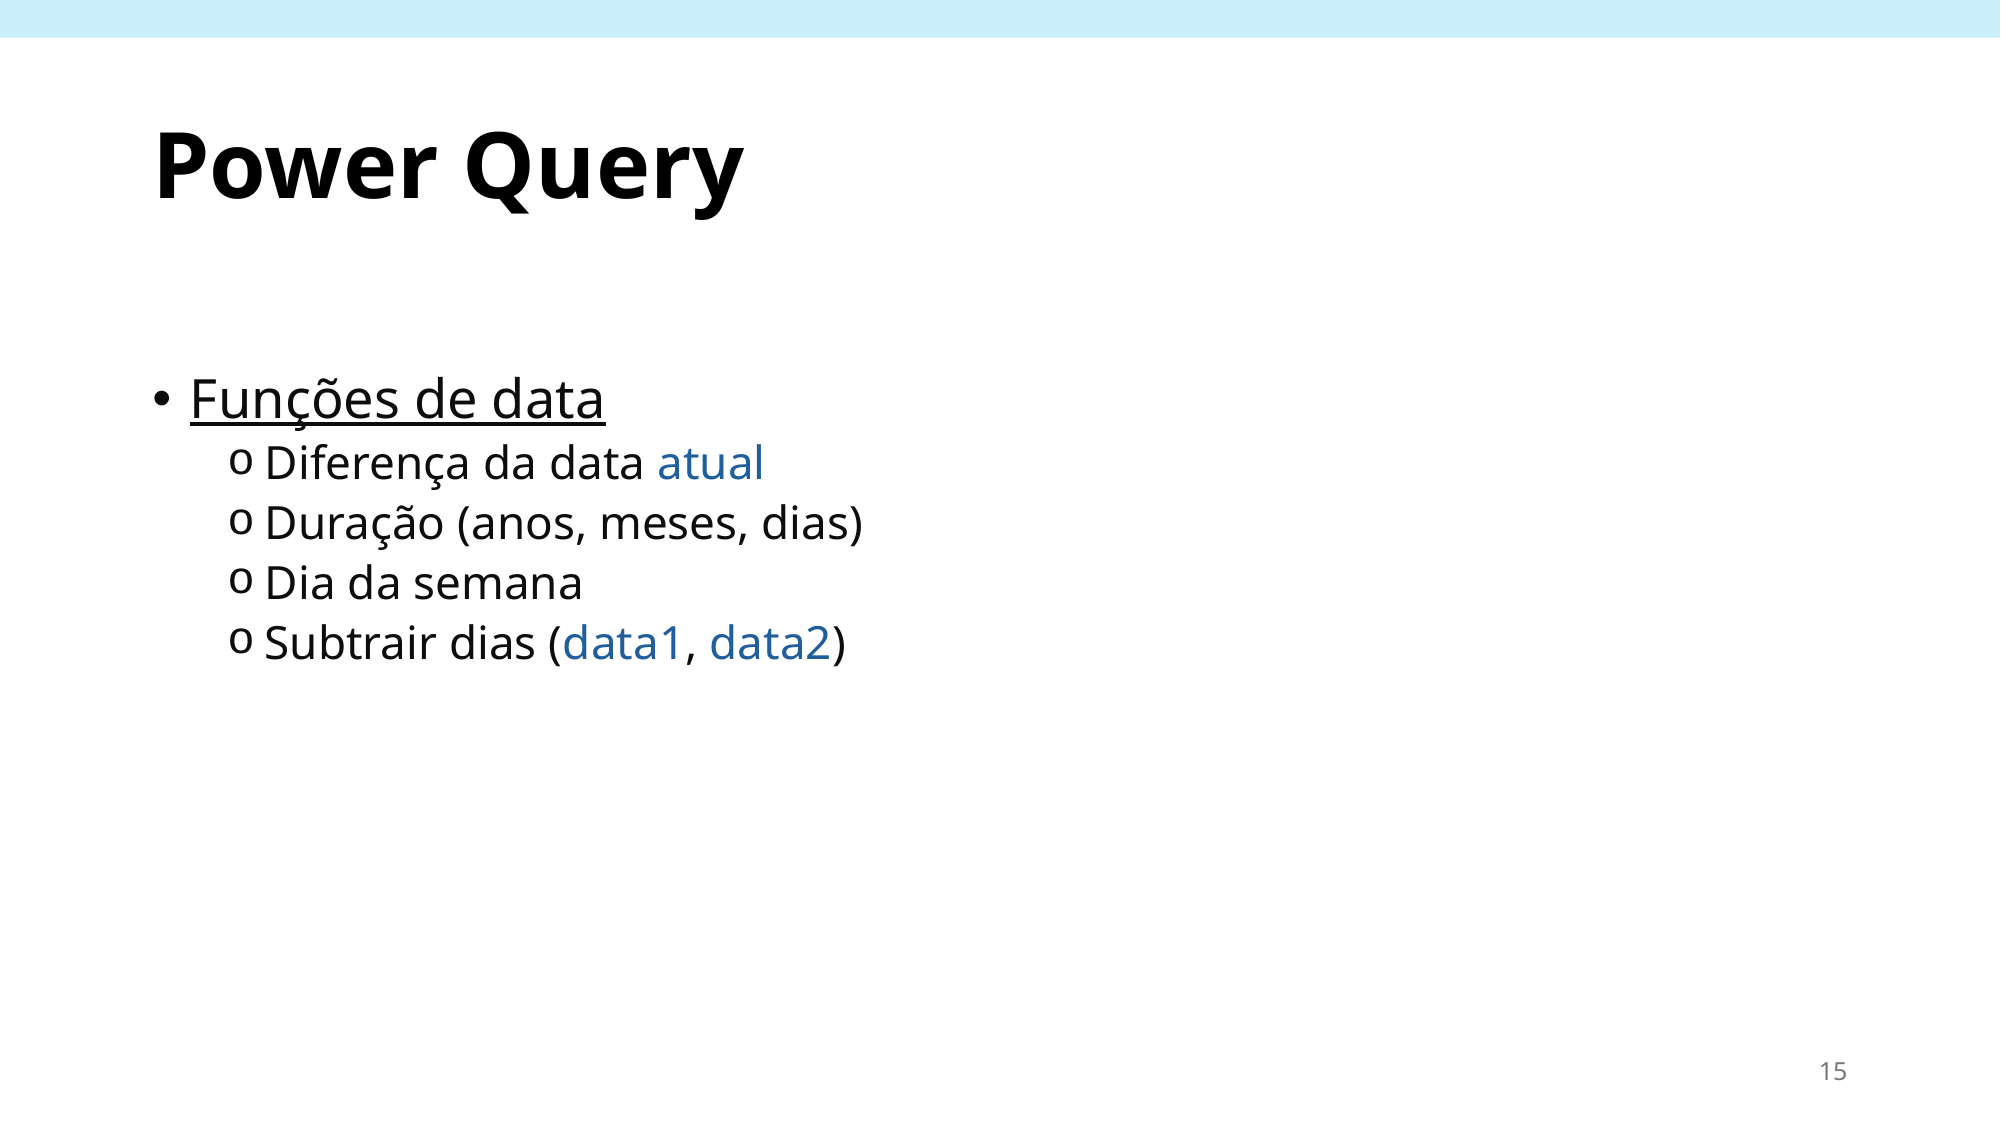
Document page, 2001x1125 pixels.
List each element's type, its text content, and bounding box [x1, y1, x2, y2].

text_box [0, 0, 2000, 39]
slide_number 15 [1412, 1042, 1863, 1103]
list Funções de data Diferença da data atual Duração (anos, meses, dias) Dia da semana Subtrair dias (data1, data2) [137, 363, 1863, 1014]
title Power Query [137, 59, 1863, 278]
